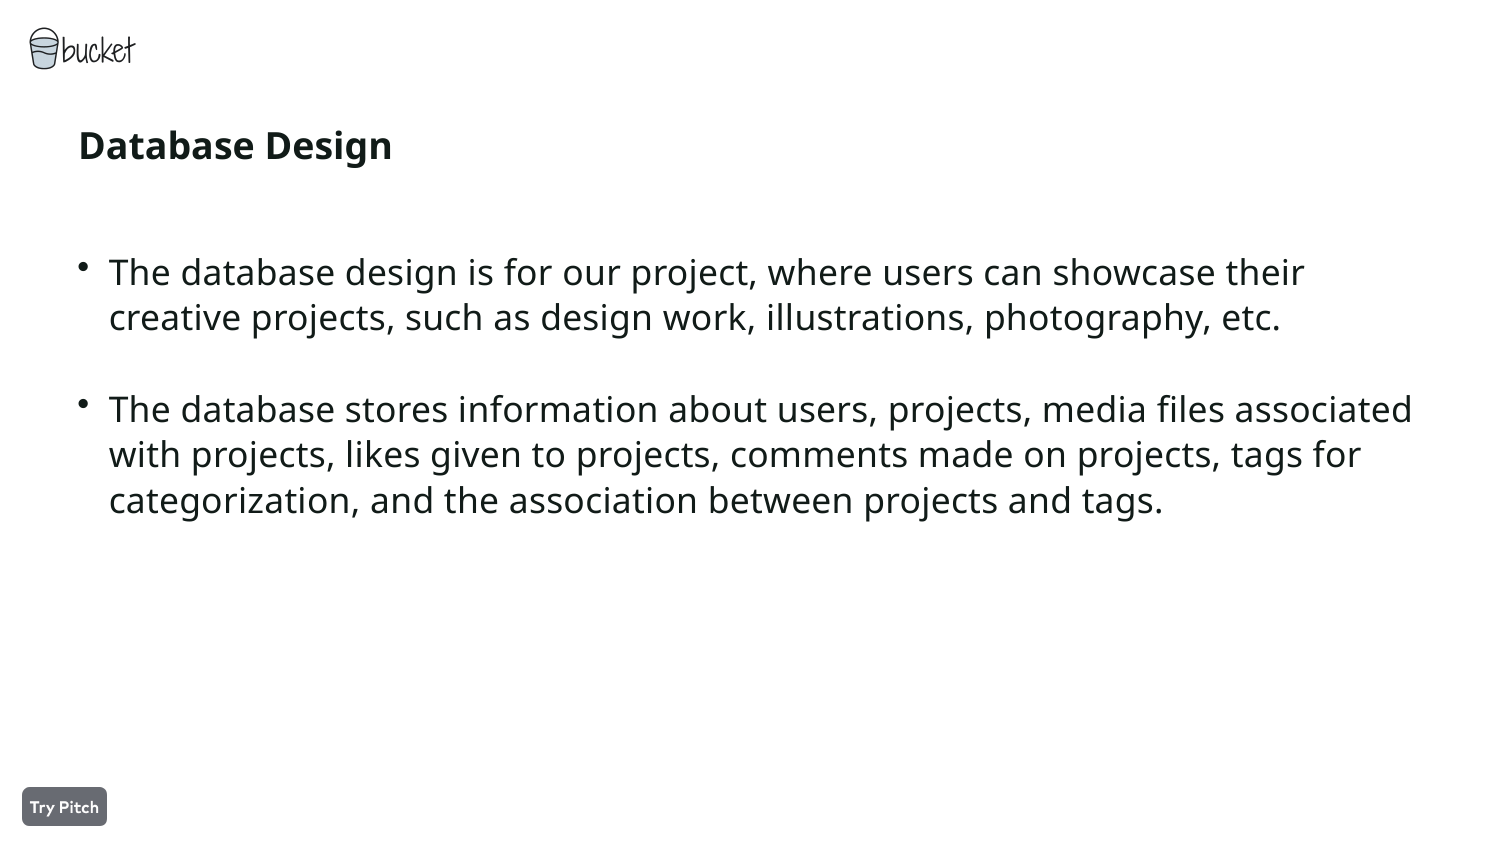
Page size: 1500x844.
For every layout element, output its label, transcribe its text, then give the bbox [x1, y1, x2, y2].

text_box Database Design [78, 119, 679, 167]
picture [23, 23, 144, 70]
text_box The database design is for our project, where users can showcase their creative projects, such as design work, illustrations, photography, etc. The database stores information about users, projects, media files associated with projects, likes given to projects, comments made on projects, tags for categorization, and the association between projects and tags. [77, 246, 1428, 521]
picture [22, 787, 107, 826]
